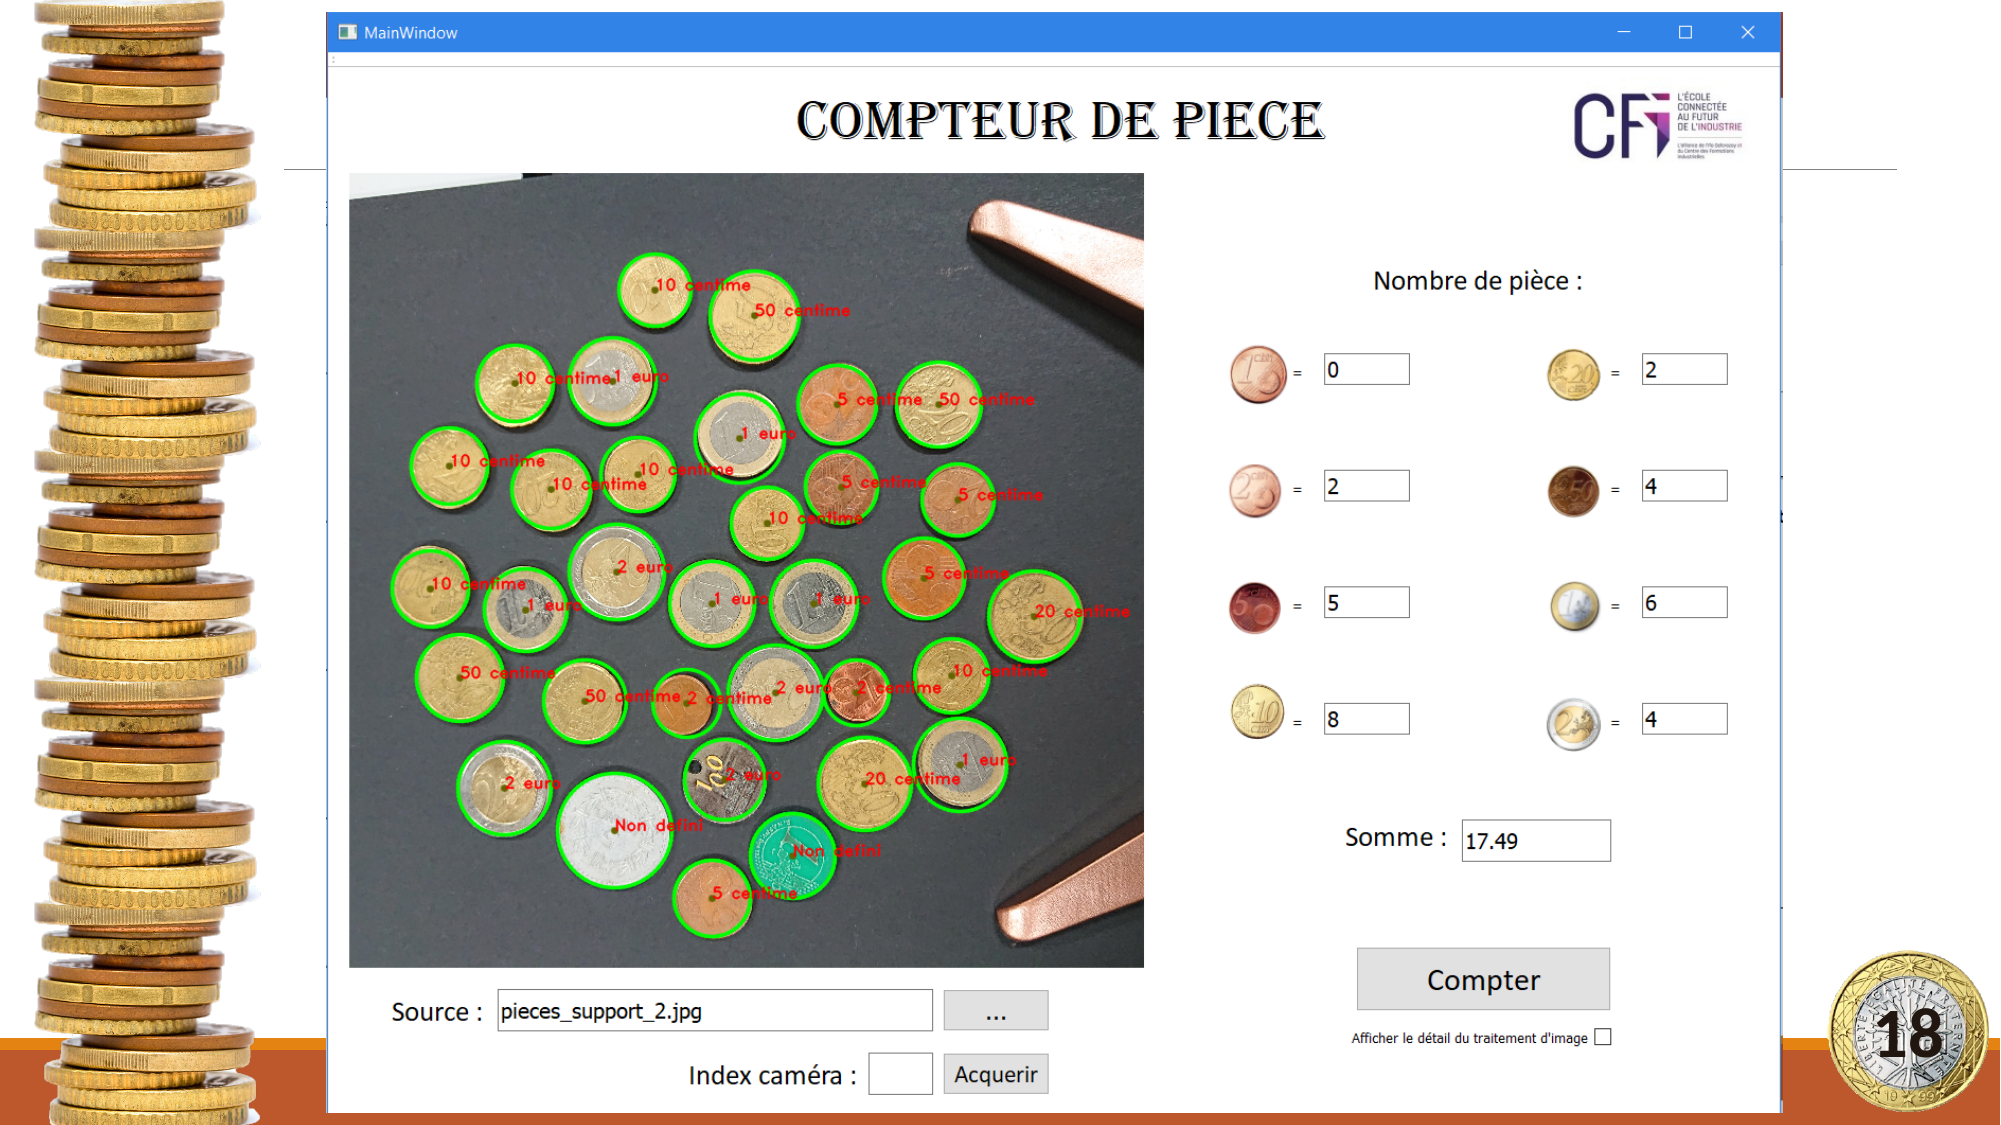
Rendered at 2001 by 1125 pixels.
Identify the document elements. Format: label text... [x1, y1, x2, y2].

picture [325, 10, 1784, 1115]
picture [29, 0, 262, 1125]
slide_number 18 [1827, 950, 1989, 1109]
